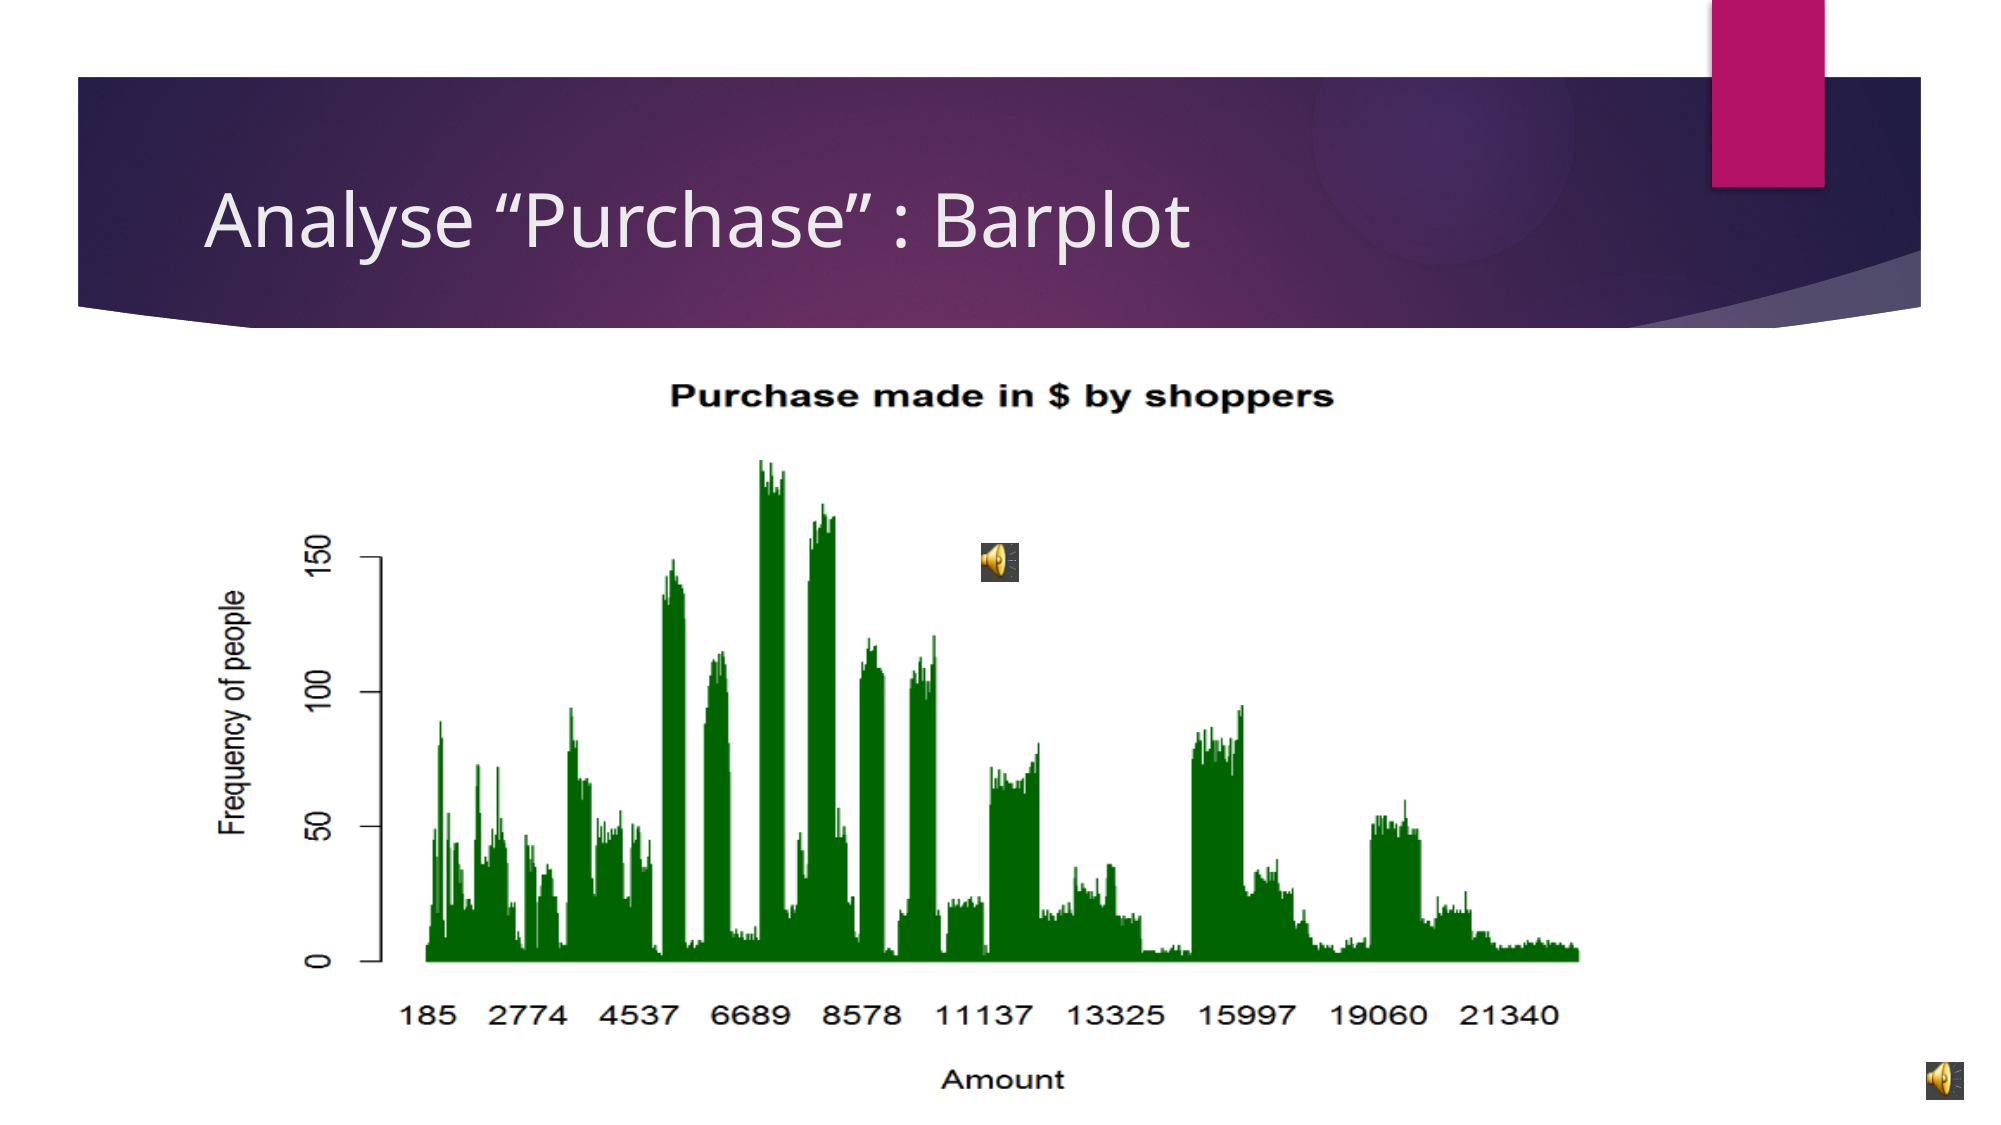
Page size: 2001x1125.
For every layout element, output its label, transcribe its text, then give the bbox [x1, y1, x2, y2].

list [169, 327, 1774, 1121]
title Analyse “Purchase” : Barplot [189, 159, 1627, 276]
picture [979, 542, 1021, 583]
picture [1924, 1060, 1966, 1102]
